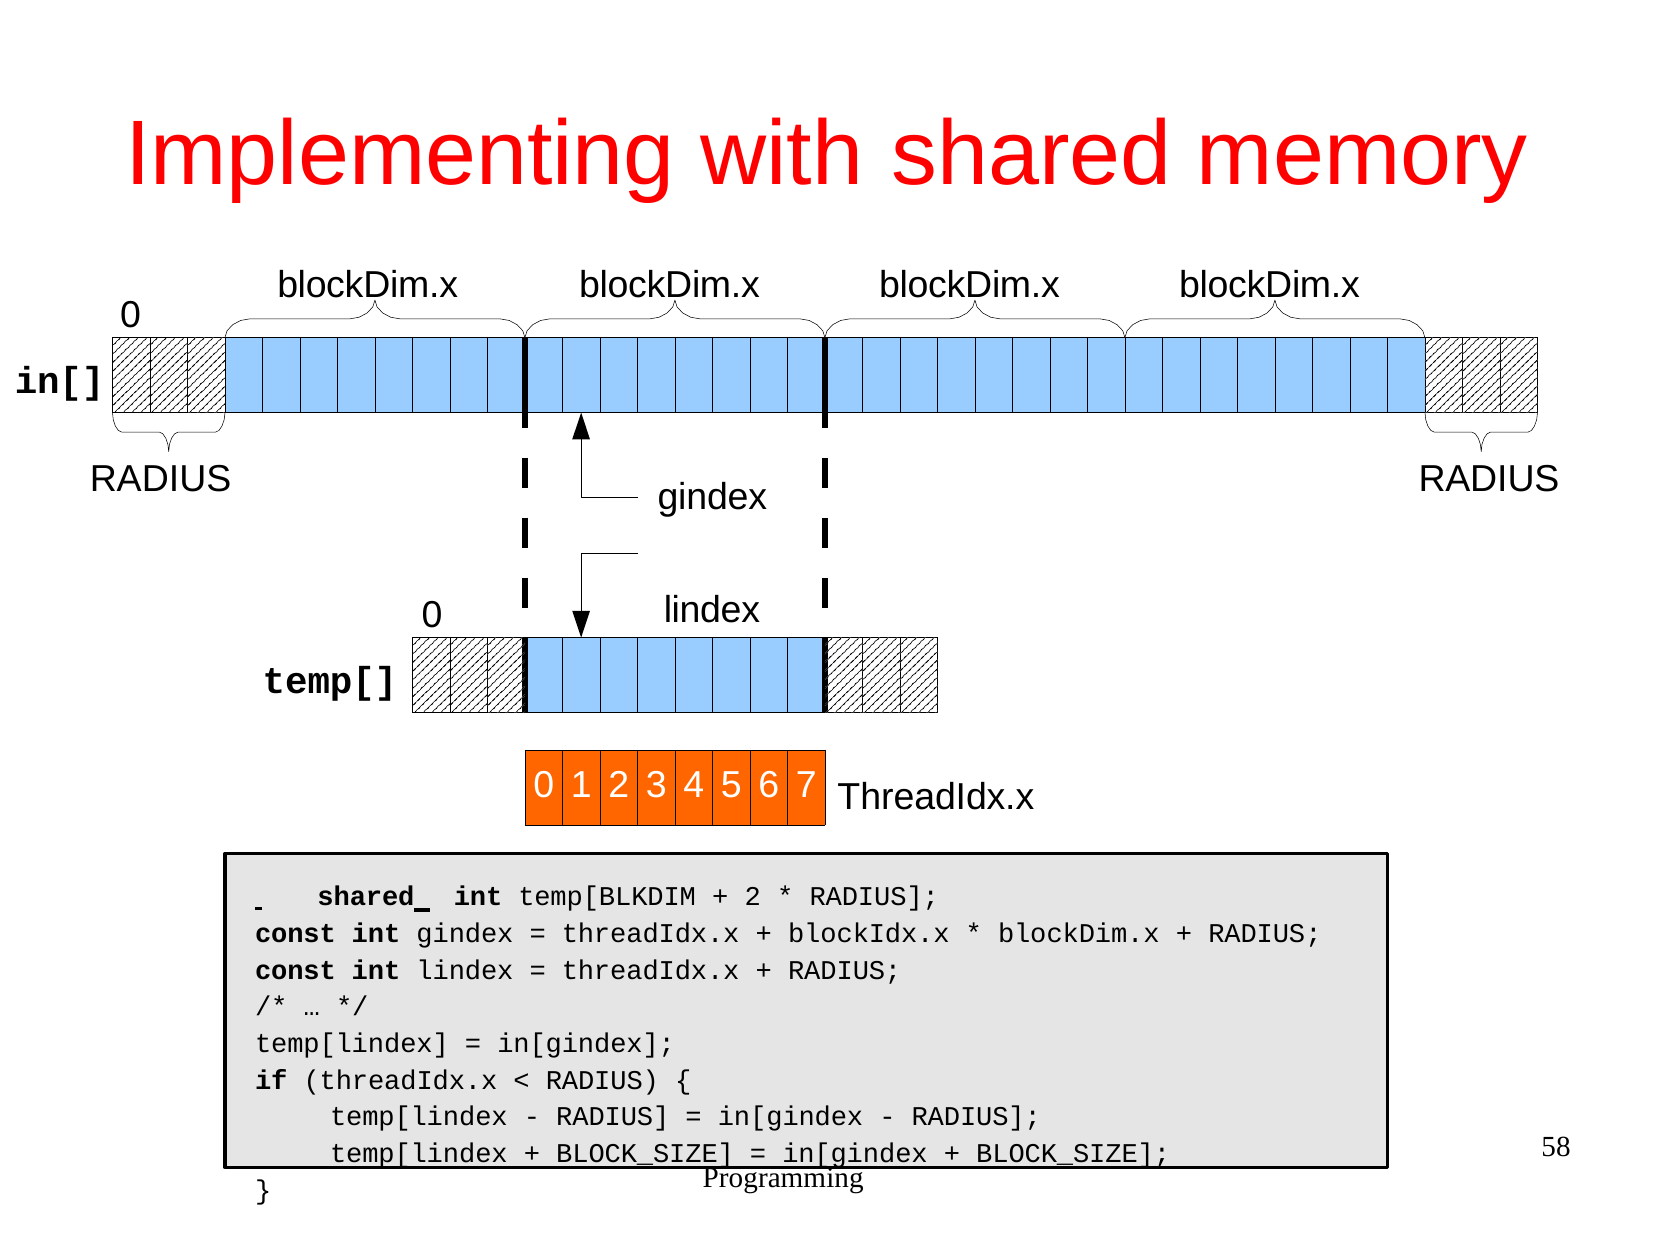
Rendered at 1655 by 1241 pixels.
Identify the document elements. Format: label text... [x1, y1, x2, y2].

table_header [563, 638, 600, 712]
table_header [1163, 338, 1200, 412]
text_box [581, 440, 638, 497]
table_header [1051, 338, 1087, 412]
text_box [1424, 337, 1462, 413]
text_box [824, 306, 1125, 338]
table_header [528, 338, 562, 412]
table_header [151, 338, 187, 412]
text_box ThreadIdx.x [835, 770, 1038, 818]
table_header [338, 338, 375, 412]
title Implementing with shared memory [123, 90, 1529, 301]
text_box RADIUS [1416, 451, 1563, 499]
table_header 0 [526, 751, 562, 825]
text_box [1499, 337, 1538, 412]
table_header [638, 638, 675, 712]
table_header [828, 338, 862, 412]
table_header 3 [638, 751, 675, 825]
table_header 6 [751, 751, 787, 825]
text_box [824, 637, 862, 713]
table_header [1201, 338, 1237, 412]
text_box [487, 637, 526, 713]
text_box [572, 610, 590, 638]
text_box [862, 637, 899, 713]
text_box in[] [12, 354, 107, 402]
table_header [488, 338, 522, 412]
table_header 1 [563, 751, 600, 825]
text_box 0 [118, 288, 144, 336]
text_box [187, 337, 226, 412]
table_header [528, 638, 562, 712]
table_header [863, 338, 900, 412]
table_header [1013, 338, 1050, 412]
text_box shared int temp[BLKDIM + 2 * RADIUS]; const int gindex = threadIdx.x + blockIdx.x * blockDim.x + RADIUS; const int lindex = threadIdx.x + RADIUS; /* … */ temp[lindex] = in[gindex]; if (threadIdx.x < RADIUS) { temp[lindex - RADIUS] = in[gindex - RADIUS]; temp[lindex + BLOCK_SIZE] = in[gindex + BLOCK_SIZE]; [225, 853, 1388, 1168]
table_header [1088, 338, 1125, 412]
table_header [601, 638, 637, 712]
table_header 2 [601, 751, 637, 825]
text_box gindex lindex [655, 458, 770, 631]
table_header [1126, 338, 1162, 412]
table_header [751, 338, 787, 412]
table_header 5 [713, 751, 750, 825]
table_header [413, 338, 450, 412]
text_box [899, 637, 938, 713]
table_header [113, 338, 150, 412]
table_header [1313, 338, 1350, 412]
text_box [224, 306, 525, 338]
table_header [938, 338, 975, 412]
text_box } [252, 1174, 274, 1205]
text_box [581, 553, 638, 610]
text_box [1124, 306, 1425, 338]
text_box [112, 412, 226, 451]
table_header [563, 338, 600, 412]
table_header [638, 338, 675, 412]
text_box CUDA Programming [702, 1168, 953, 1194]
table_header [713, 338, 750, 412]
table_header [901, 338, 937, 412]
table_header [601, 338, 637, 412]
table_header [788, 338, 822, 412]
table_header [376, 338, 412, 412]
text_box [1425, 412, 1538, 452]
text_box [524, 306, 825, 338]
table_header [788, 638, 822, 712]
table_header [1238, 338, 1275, 412]
table_header [413, 638, 450, 712]
table_header [976, 338, 1012, 412]
text_box [572, 412, 590, 440]
text_box 58 [1539, 1124, 1573, 1162]
table_header [1388, 338, 1424, 412]
text_box blockDim.x blockDim.x blockDim.x blockDim.x [275, 258, 1363, 306]
table_header [1351, 338, 1387, 412]
text_box RADIUS [87, 451, 234, 499]
text_box 0 temp[] [260, 567, 444, 702]
table_header [451, 638, 487, 712]
table_header [751, 638, 787, 712]
table_header [451, 338, 487, 412]
table_header [1276, 338, 1312, 412]
table_header [713, 638, 750, 712]
table_header 7 [788, 751, 825, 825]
table_header [676, 638, 712, 712]
table_header [263, 338, 300, 412]
table_header [301, 338, 337, 412]
table_header [226, 338, 262, 412]
table_header [676, 338, 712, 412]
text_box [1462, 337, 1499, 412]
table_header 4 [676, 751, 712, 825]
